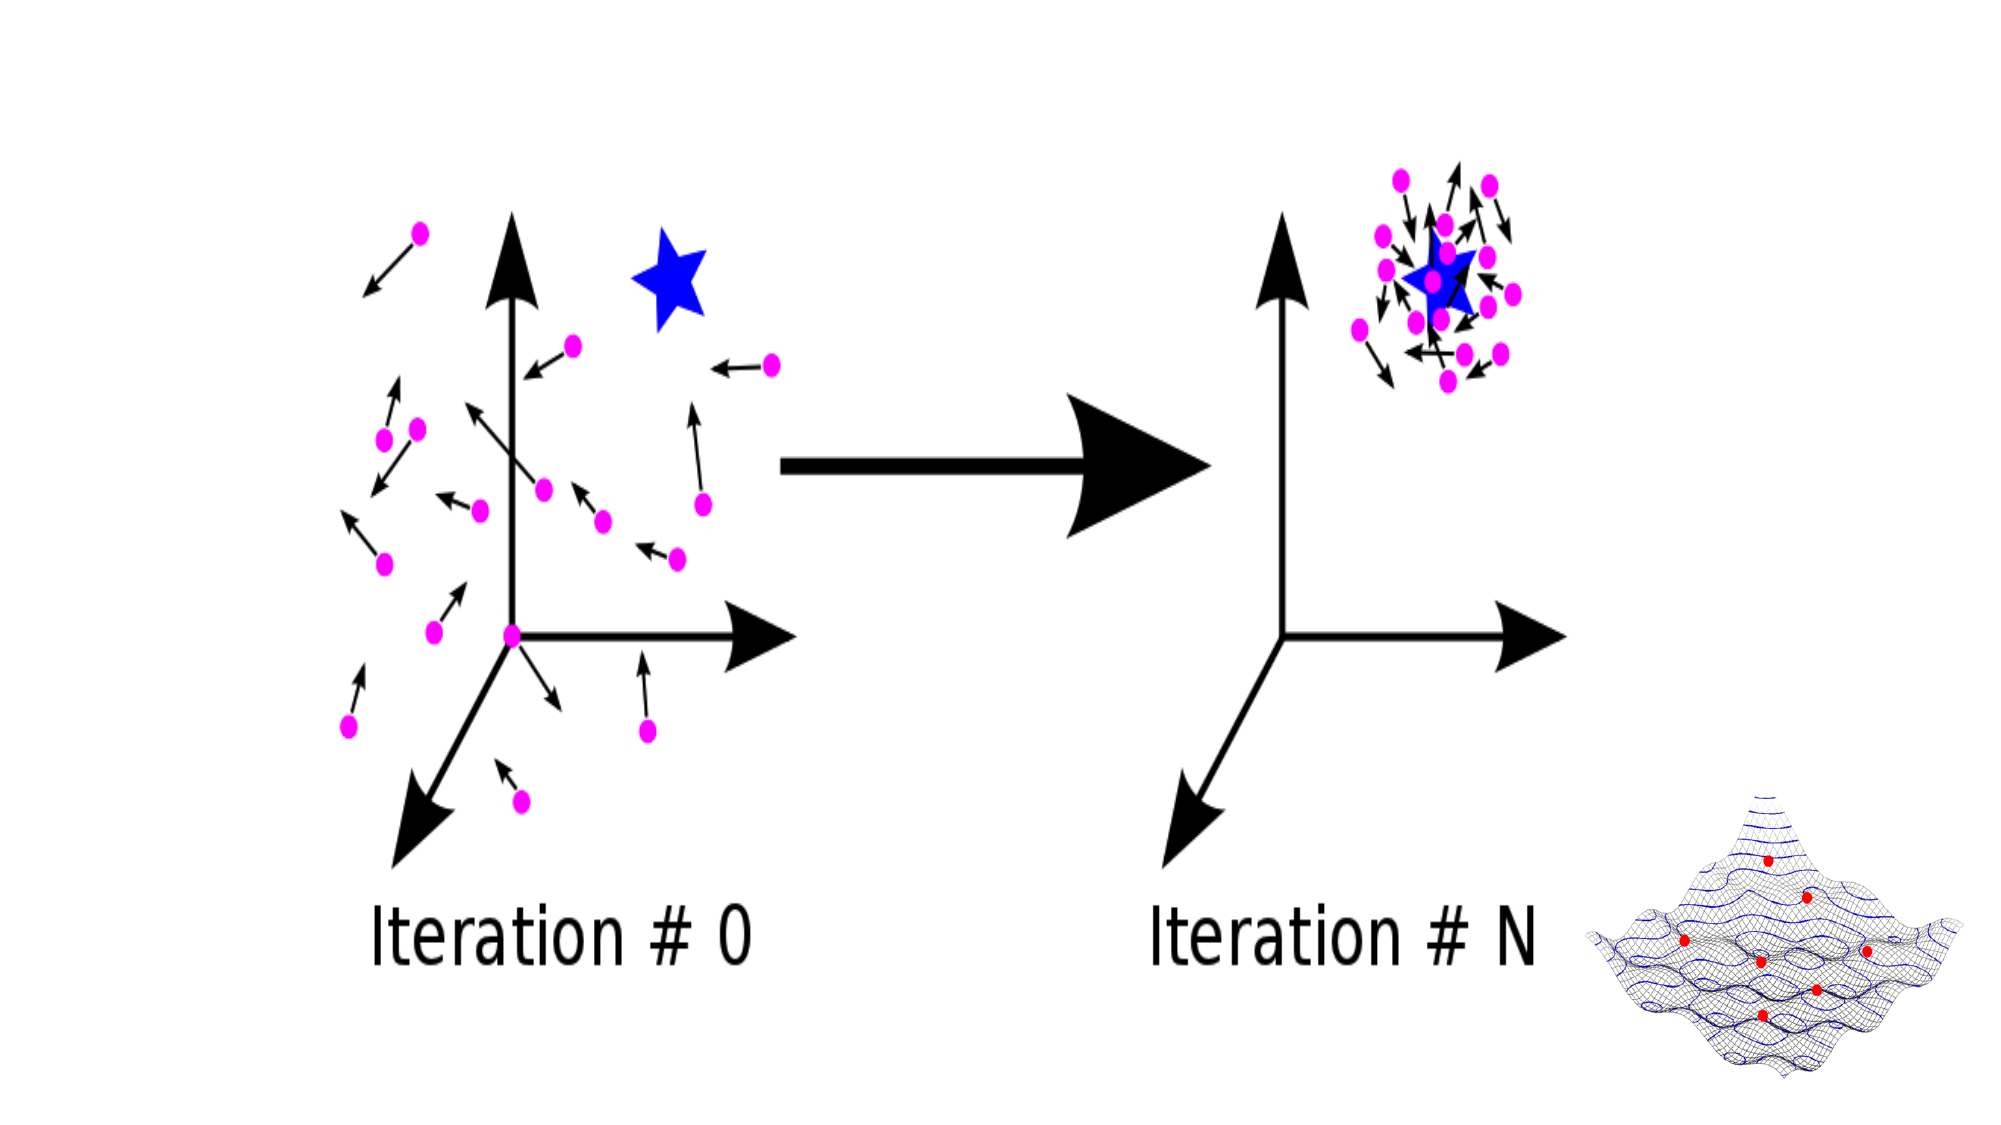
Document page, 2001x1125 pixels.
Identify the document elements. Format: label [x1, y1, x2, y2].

picture [1563, 745, 2000, 1125]
list [336, 146, 1582, 1009]
